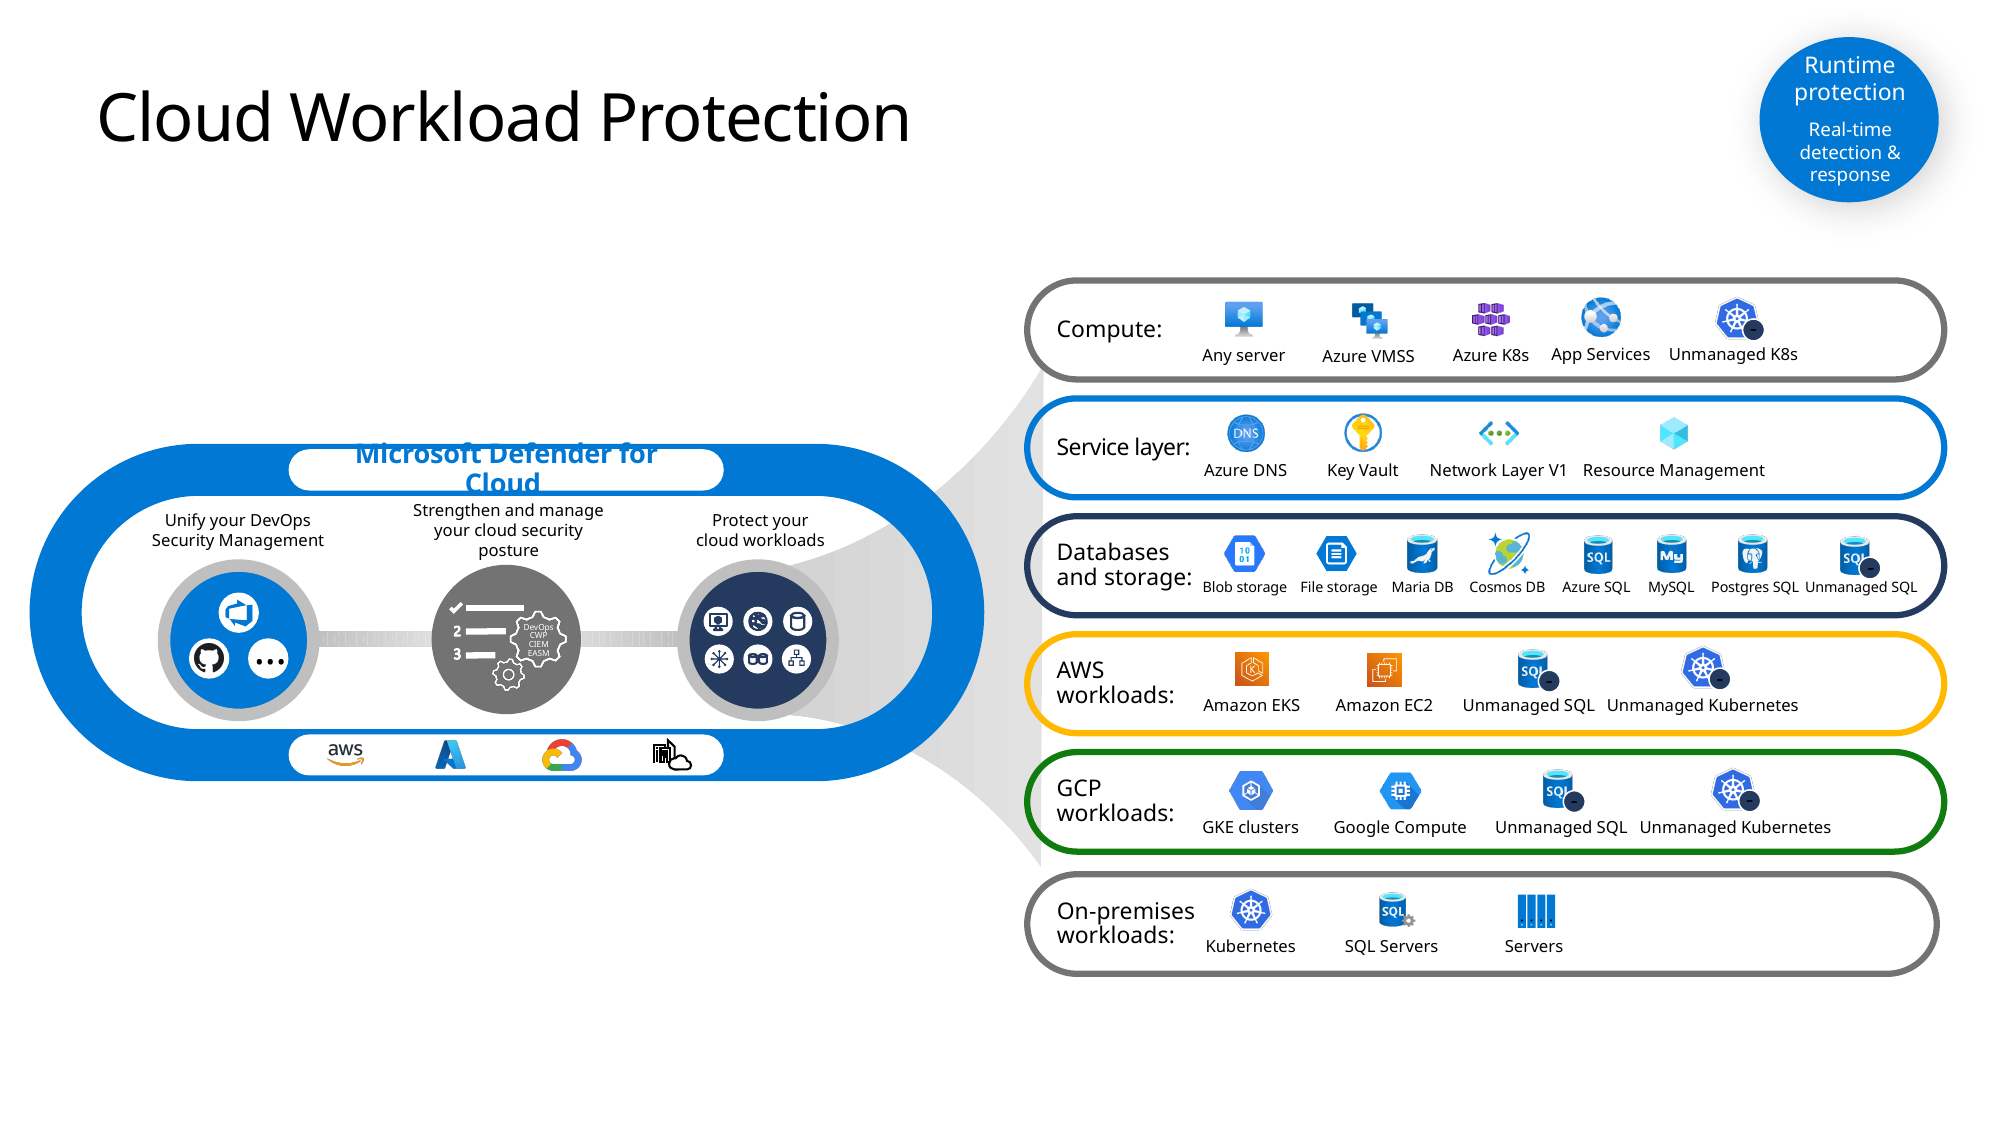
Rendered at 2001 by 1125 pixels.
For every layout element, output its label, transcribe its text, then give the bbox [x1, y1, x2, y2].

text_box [1756, 36, 1944, 203]
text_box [55, 280, 1945, 975]
title Cloud Workload Protection [96, 75, 1756, 156]
